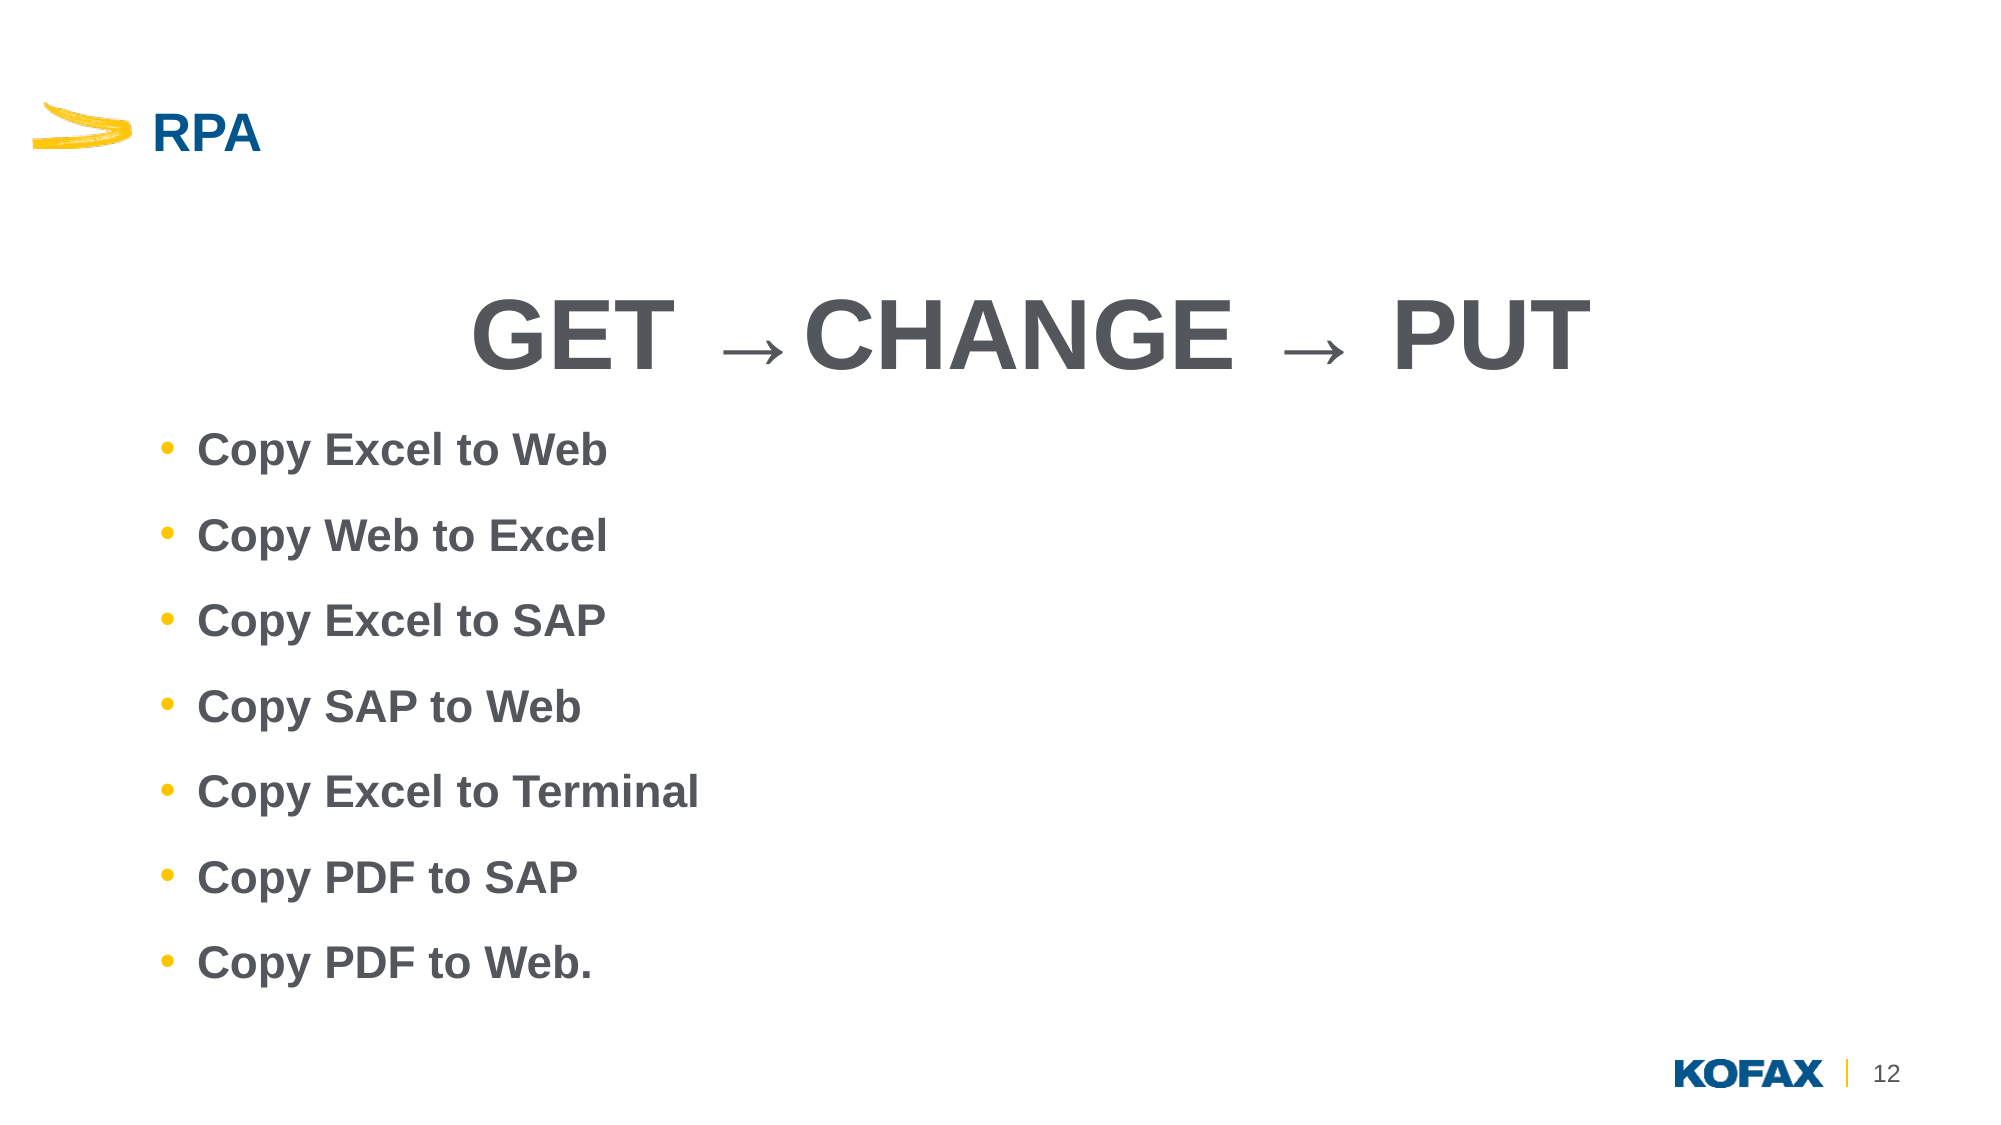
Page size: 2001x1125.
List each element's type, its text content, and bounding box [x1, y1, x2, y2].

picture [32, 102, 132, 149]
slide_number 12 [1857, 1042, 1959, 1103]
picture [1675, 1059, 1824, 1088]
list GET →CHANGE → PUT Copy Excel to Web Copy Web to Excel Copy Excel to SAP Copy SAP to Web Copy Excel to Terminal Copy PDF to SAP Copy PDF to Web. [137, 250, 1919, 1043]
title RPA [137, 97, 1914, 250]
